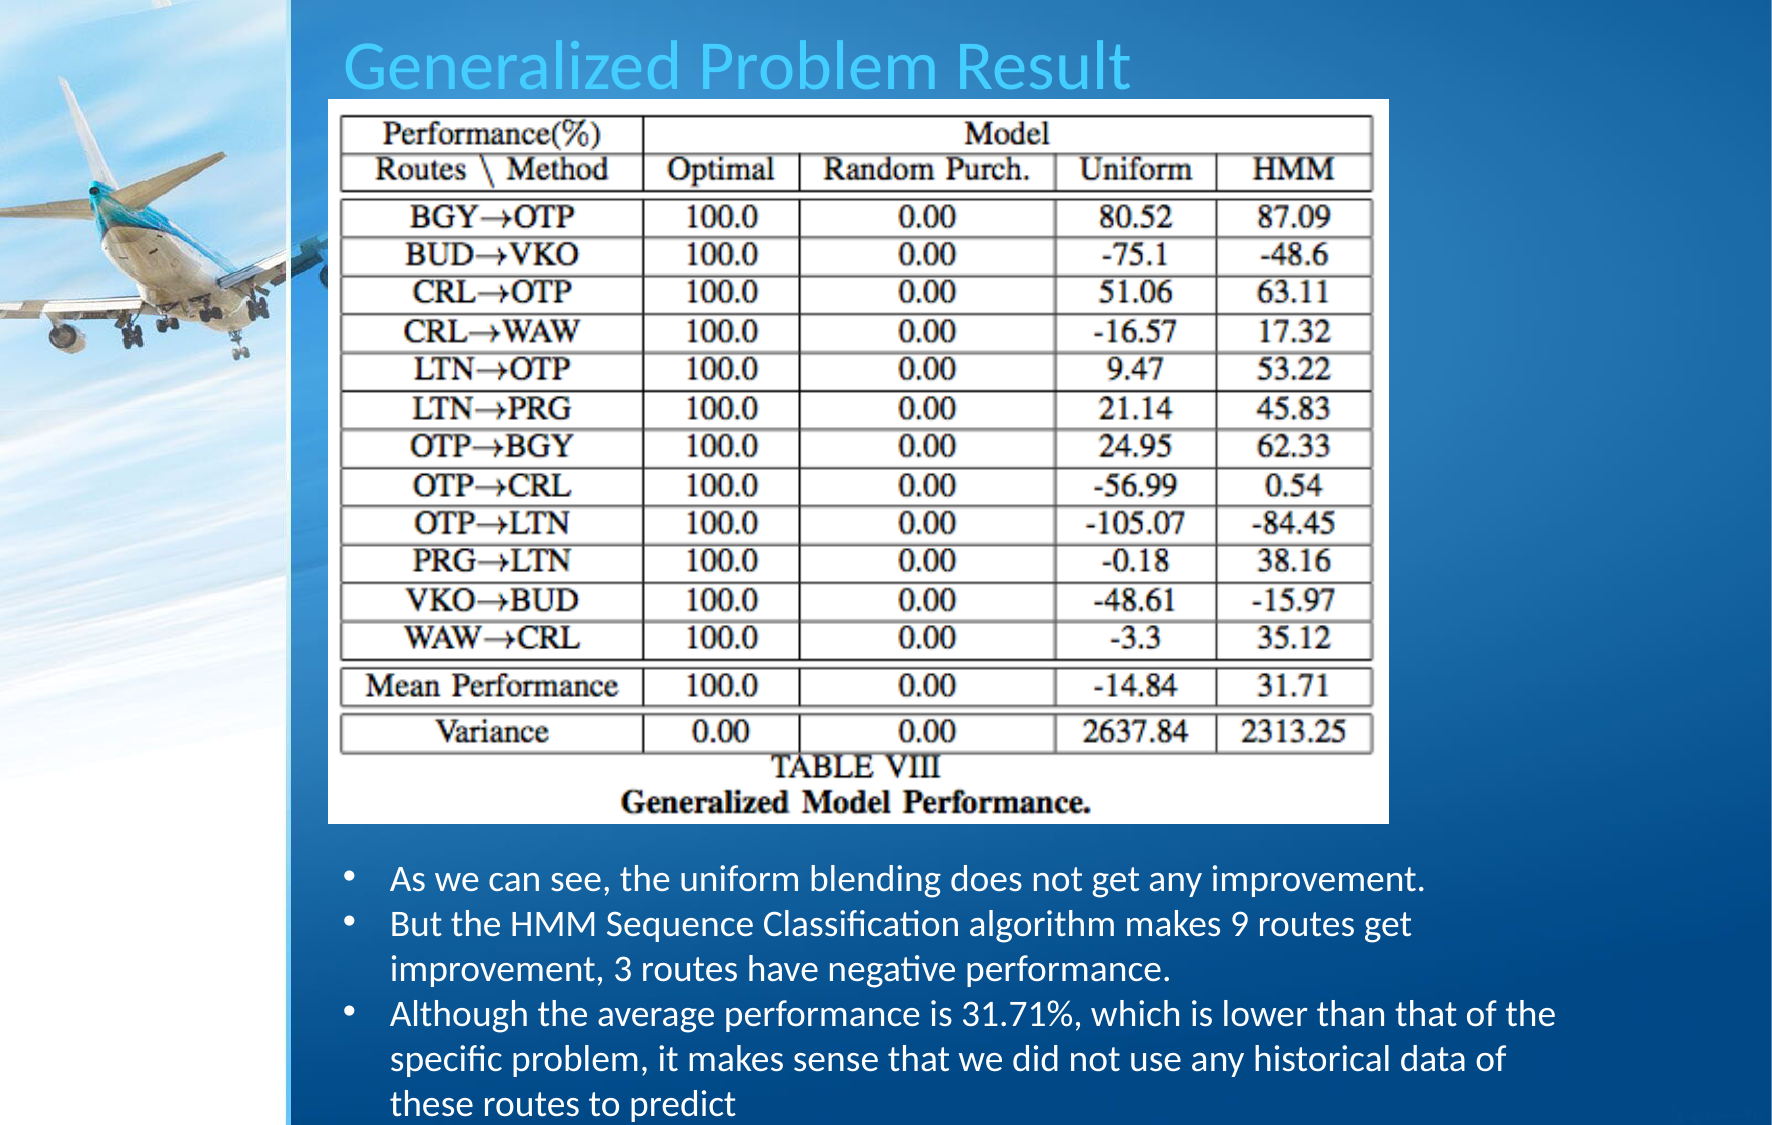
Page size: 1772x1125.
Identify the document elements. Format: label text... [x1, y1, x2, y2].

title Generalized Problem Result [328, 11, 1688, 112]
picture [0, 0, 1772, 1125]
text_box As we can see, the uniform blending does not get any improvement. But the HMM Sequence Classification algorithm makes 9 routes get improvement, 3 routes have negative performance. Although the average performance is 31.71%, which is lower than that of the specific problem, it makes sense that we did not use any historical data of these routes to predict [328, 846, 1611, 1125]
